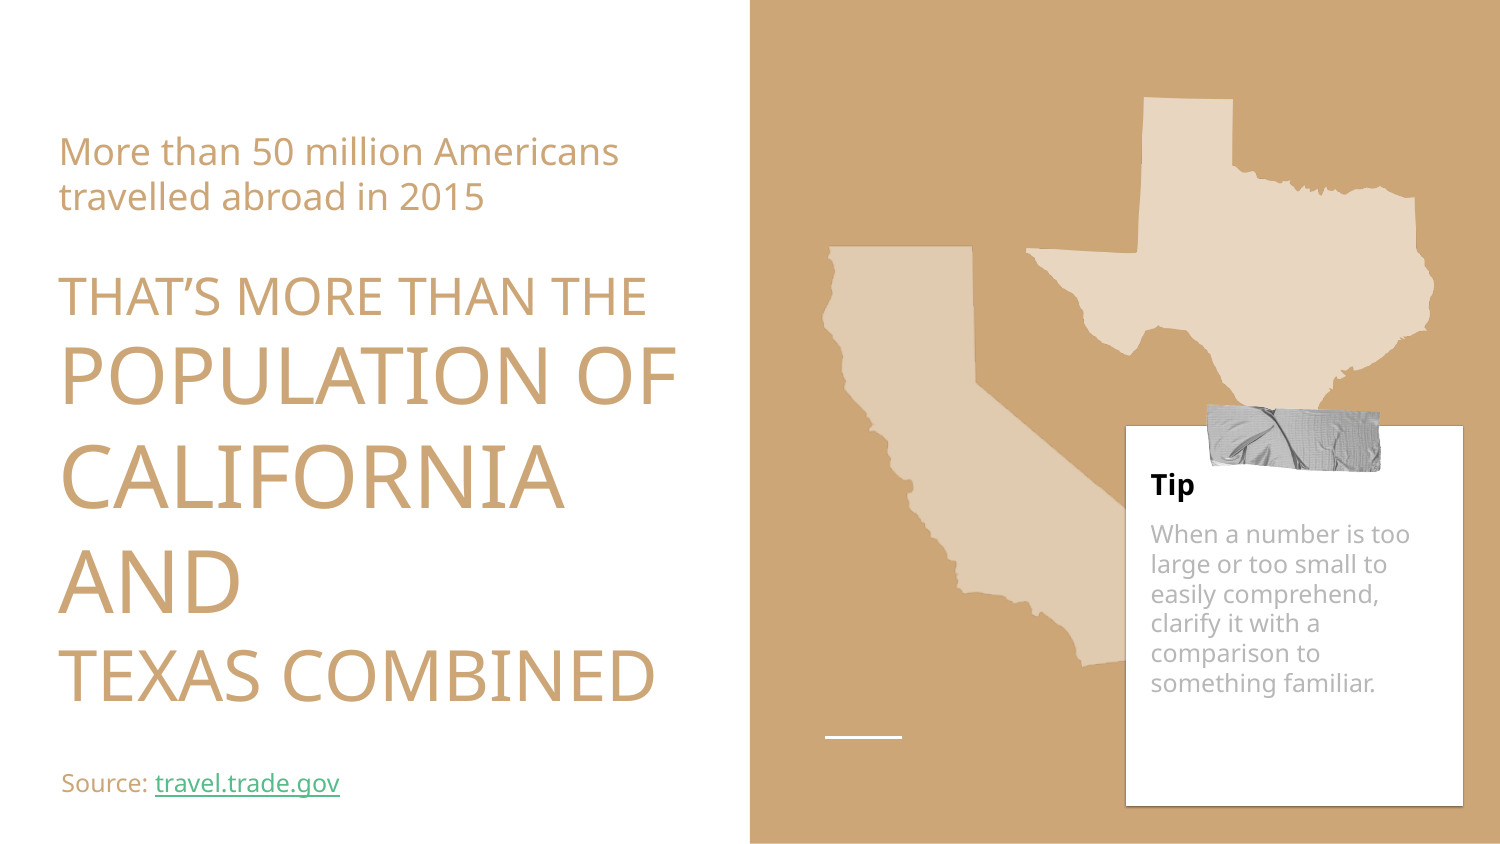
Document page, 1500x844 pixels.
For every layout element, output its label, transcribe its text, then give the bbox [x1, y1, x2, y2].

text_box Source: travel.trade.gov [46, 763, 1071, 806]
title More than 50 million Americans travelled abroad in 2015 THAT’S MORE THAN THE POPULATION OF CALIFORNIA AND TEXAS COMBINED [43, 123, 708, 721]
picture [762, 77, 1435, 711]
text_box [1112, 403, 1476, 821]
